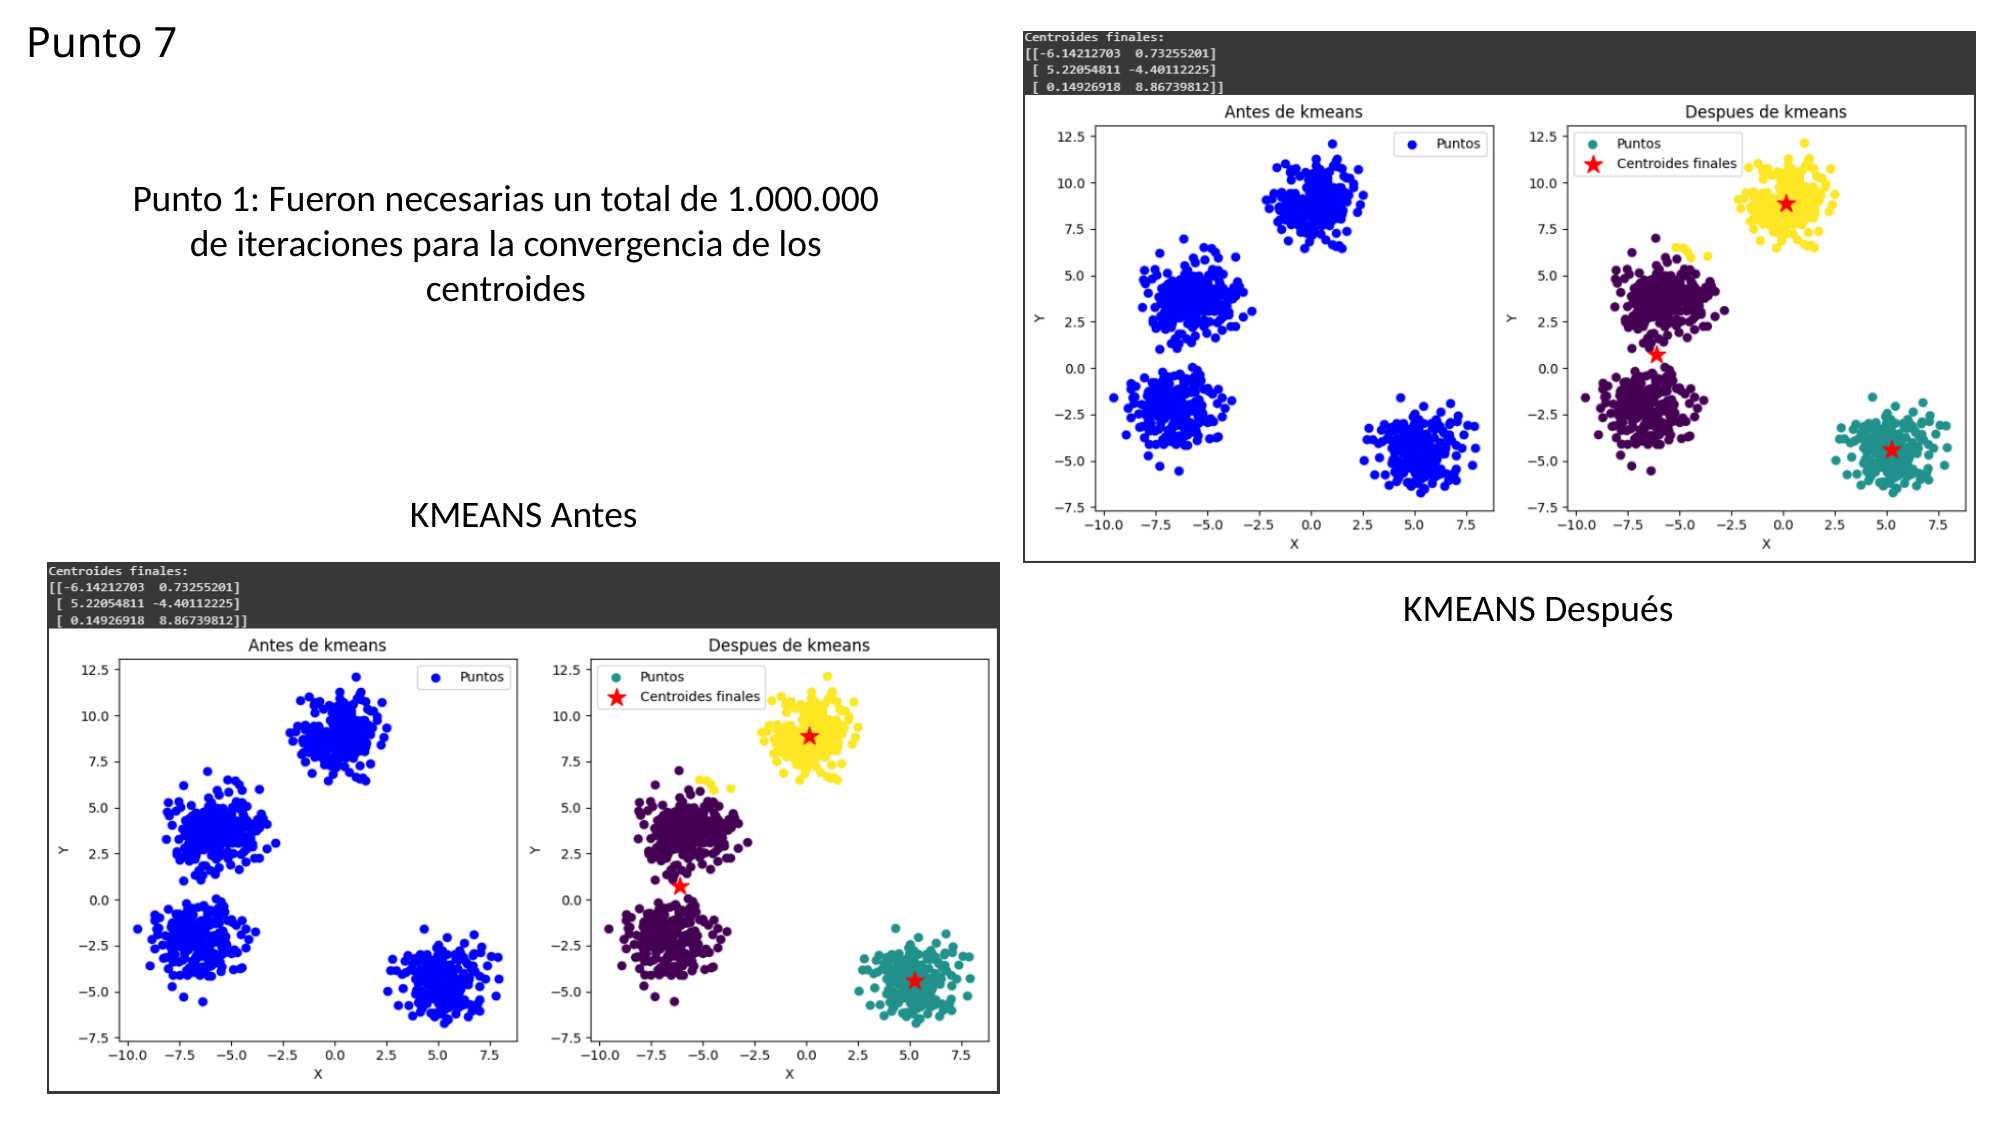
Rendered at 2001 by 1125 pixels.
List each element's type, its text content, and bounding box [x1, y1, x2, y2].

picture [47, 562, 1000, 1094]
text_box Punto 1: Fueron necesarias un total de 1.000.000 de iteraciones para la convergencia de los centroides [101, 166, 911, 317]
text_box KMEANS Antes [290, 482, 757, 543]
picture [1022, 31, 1976, 563]
text_box KMEANS Después [1305, 576, 1772, 637]
text_box Punto 7 [0, 7, 204, 73]
